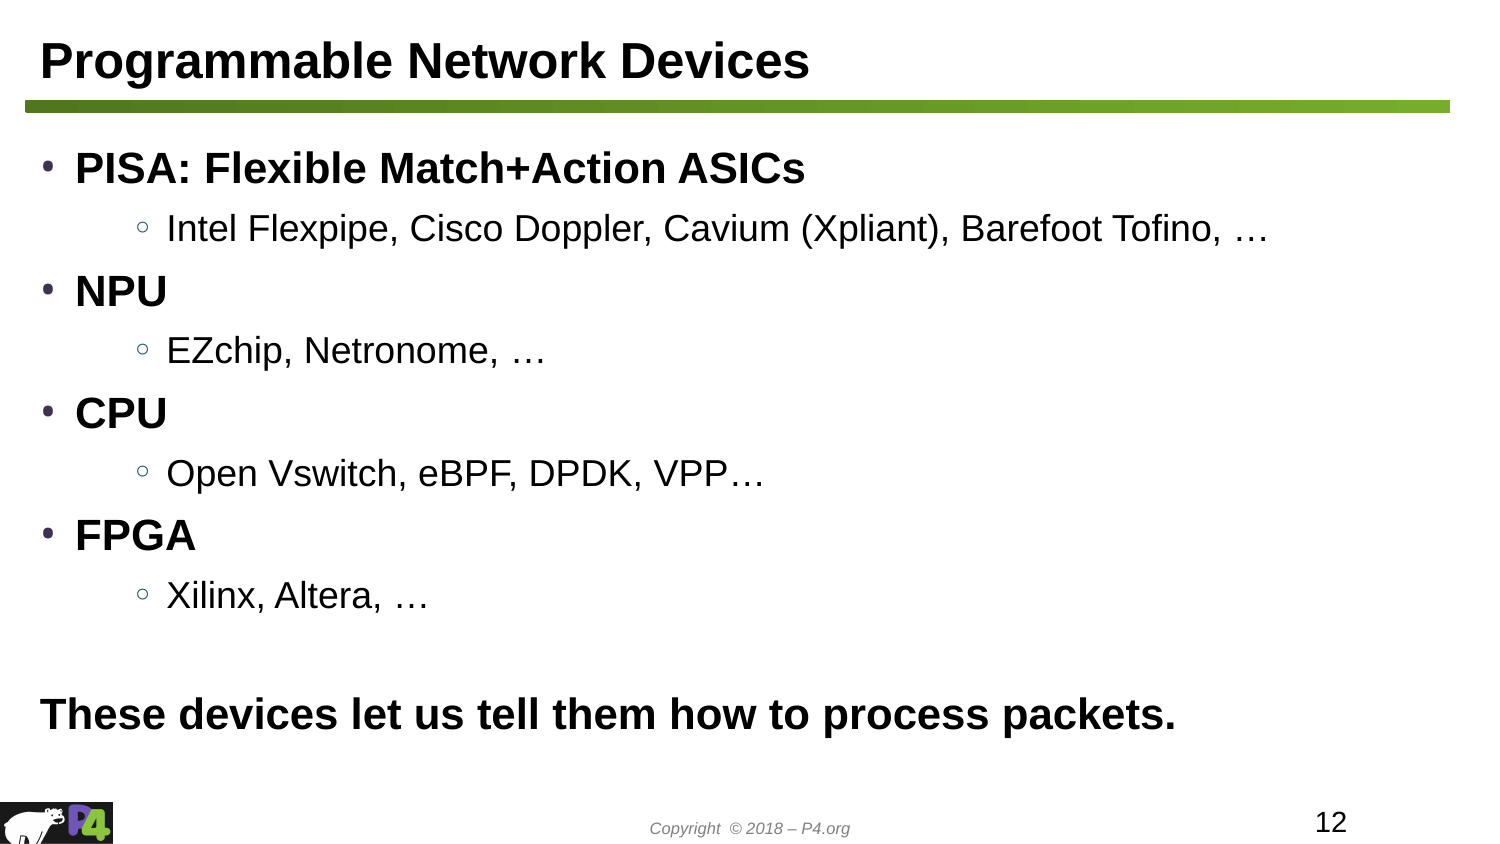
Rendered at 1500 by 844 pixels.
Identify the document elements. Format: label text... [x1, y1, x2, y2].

picture [0, 802, 113, 844]
slide_number ‹#› [1299, 808, 1475, 835]
list PISA: Flexible Match+Action ASICs Intel Flexpipe, Cisco Doppler, Cavium (Xpliant), Barefoot Tofino, … NPU EZchip, Netronome, … CPU Open Vswitch, eBPF, DPDK, VPP… FPGA Xilinx, Altera, … These devices let us tell them how to process packets. [24, 121, 1450, 797]
title Programmable Network Devices [24, 20, 1450, 100]
